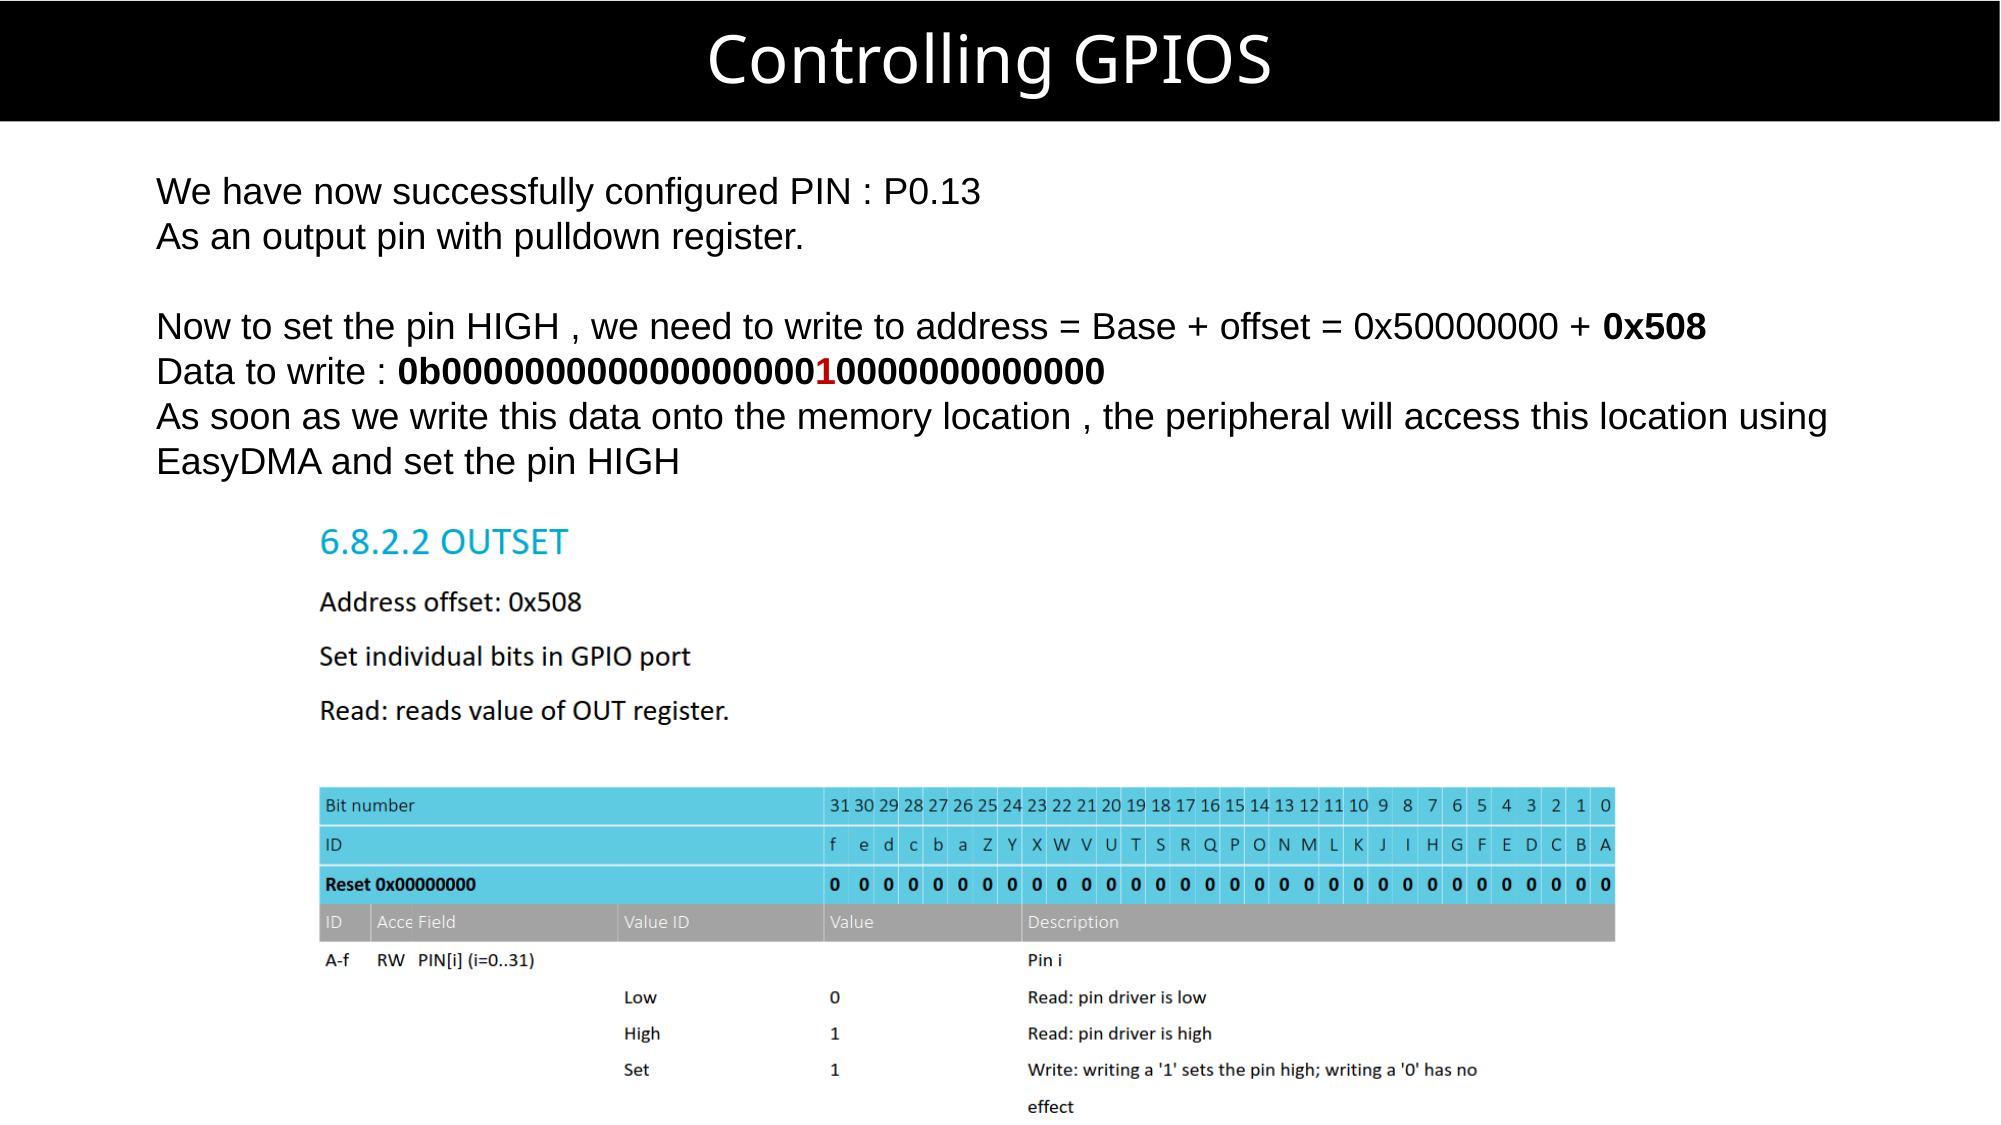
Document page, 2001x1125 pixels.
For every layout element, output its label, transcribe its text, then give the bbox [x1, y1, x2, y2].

picture [299, 519, 1652, 1125]
text_box We have now successfully configured PIN : P0.13 As an output pin with pulldown register. Now to set the pin HIGH , we need to write to address = Base + offset = 0x50000000 + 0x508 Data to write : 0b00000000000000000010000000000000 As soon as we write this data onto the memory location , the peripheral will access this location using EasyDMA and set the pin HIGH [141, 160, 1977, 535]
text_box [0, 0, 2000, 123]
title Controlling GPIOS [70, 1, 1910, 124]
